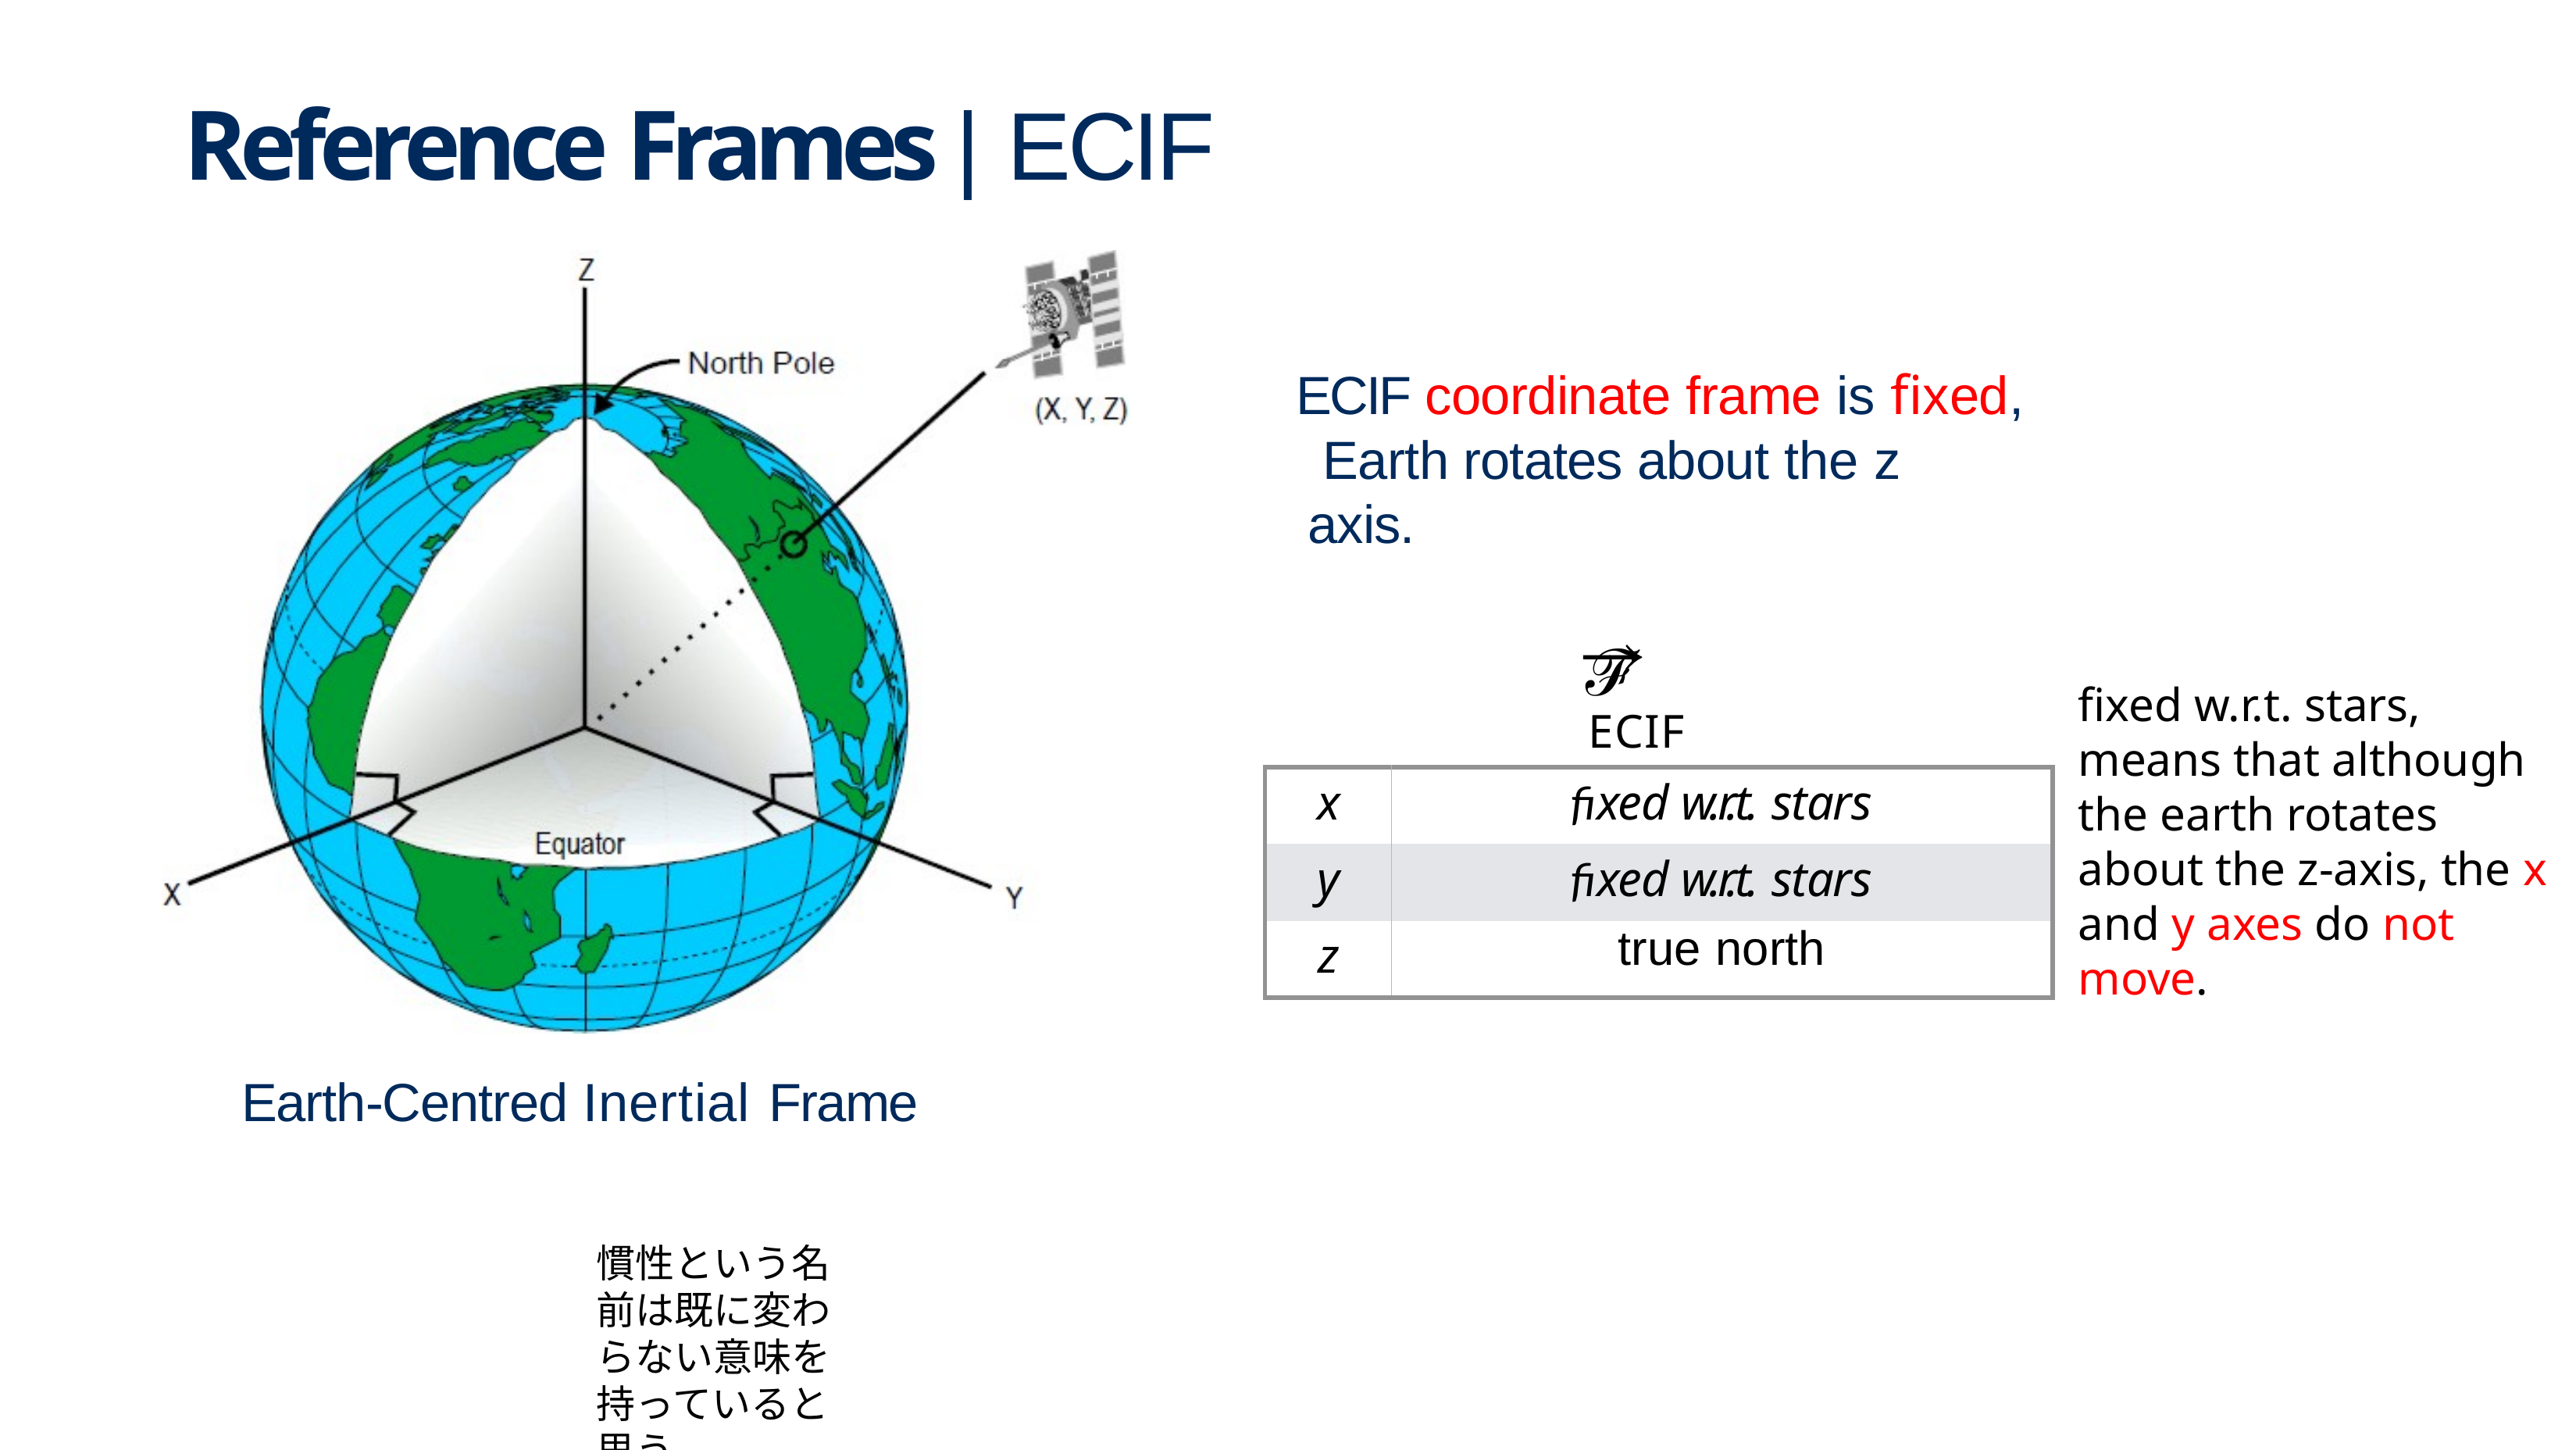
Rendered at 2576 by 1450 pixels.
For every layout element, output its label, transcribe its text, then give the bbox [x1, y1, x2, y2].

table_cell fixed w.r.t. stars [1392, 844, 2050, 921]
table_header fixed w.r.t. stars [1392, 770, 2050, 844]
table_cell y [1267, 844, 1391, 921]
text_box 慣性という名前は既に変わらない意味を持っていると思う。 [584, 1232, 869, 1450]
text_box fixed w.r.t. stars, means that although the earth rotates about the z-axis, the x and y axes do not move. [2066, 670, 2564, 1010]
table_cell z [1267, 921, 1391, 995]
title Reference Frames | ECIF [182, 81, 1229, 327]
text_box Earth-Centred Inertial Frame [240, 1066, 920, 1133]
table_cell true north [1392, 921, 2050, 995]
table_header x [1267, 770, 1391, 844]
text_box [162, 250, 1129, 1034]
text_box ECIF coordinate frame is fixed, Earth rotates about the z axis. ℱ ECIF [1294, 359, 2027, 757]
